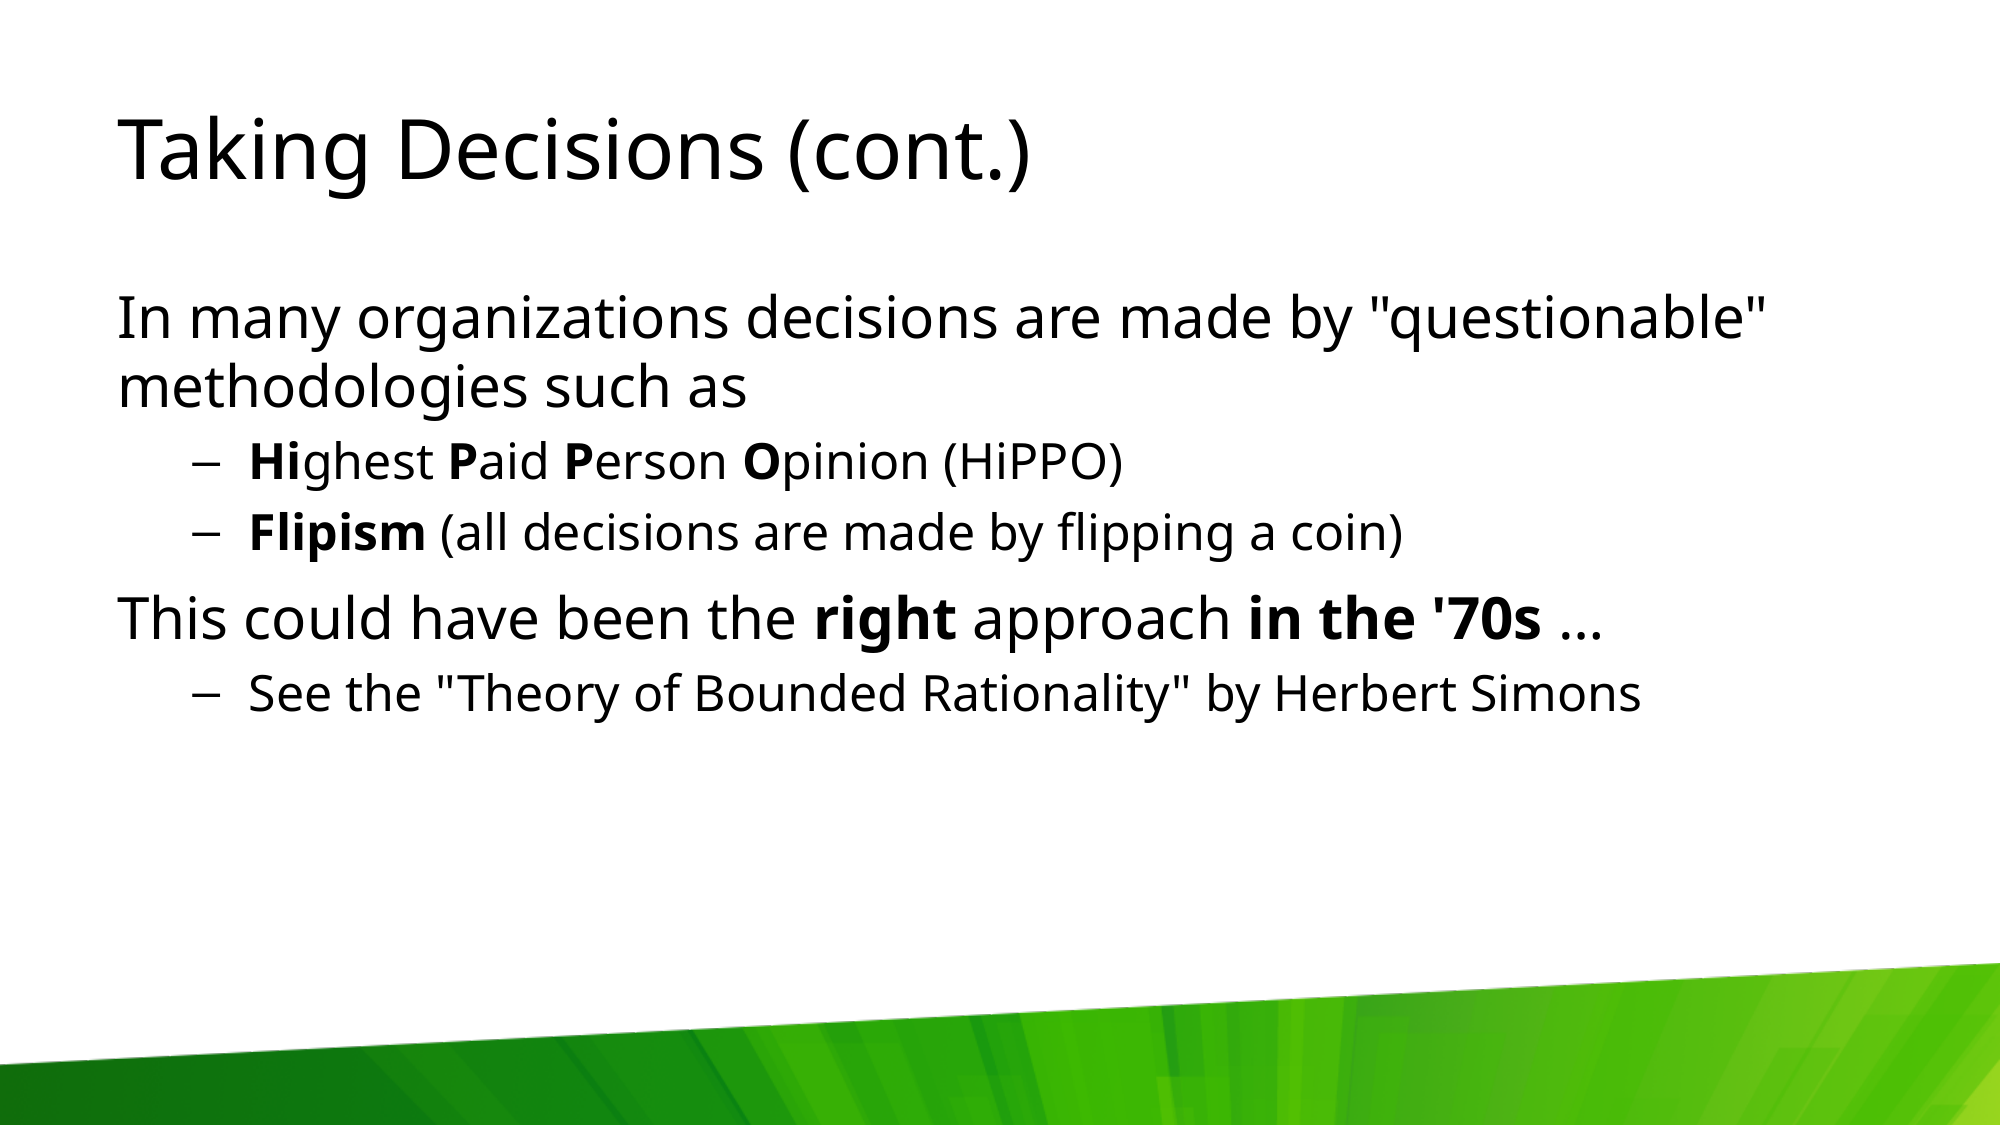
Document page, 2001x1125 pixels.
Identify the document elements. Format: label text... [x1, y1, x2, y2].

list In many organizations decisions are made by "questionable" methodologies such as Highest Paid Person Opinion (HiPPO) Flipism (all decisions are made by flipping a coin) This could have been the right approach in the '70s … See the "Theory of Bounded Rationality" by Herbert Simons [102, 272, 1898, 1014]
title Taking Decisions (cont.) [102, 44, 1898, 262]
picture [0, 963, 2000, 1125]
